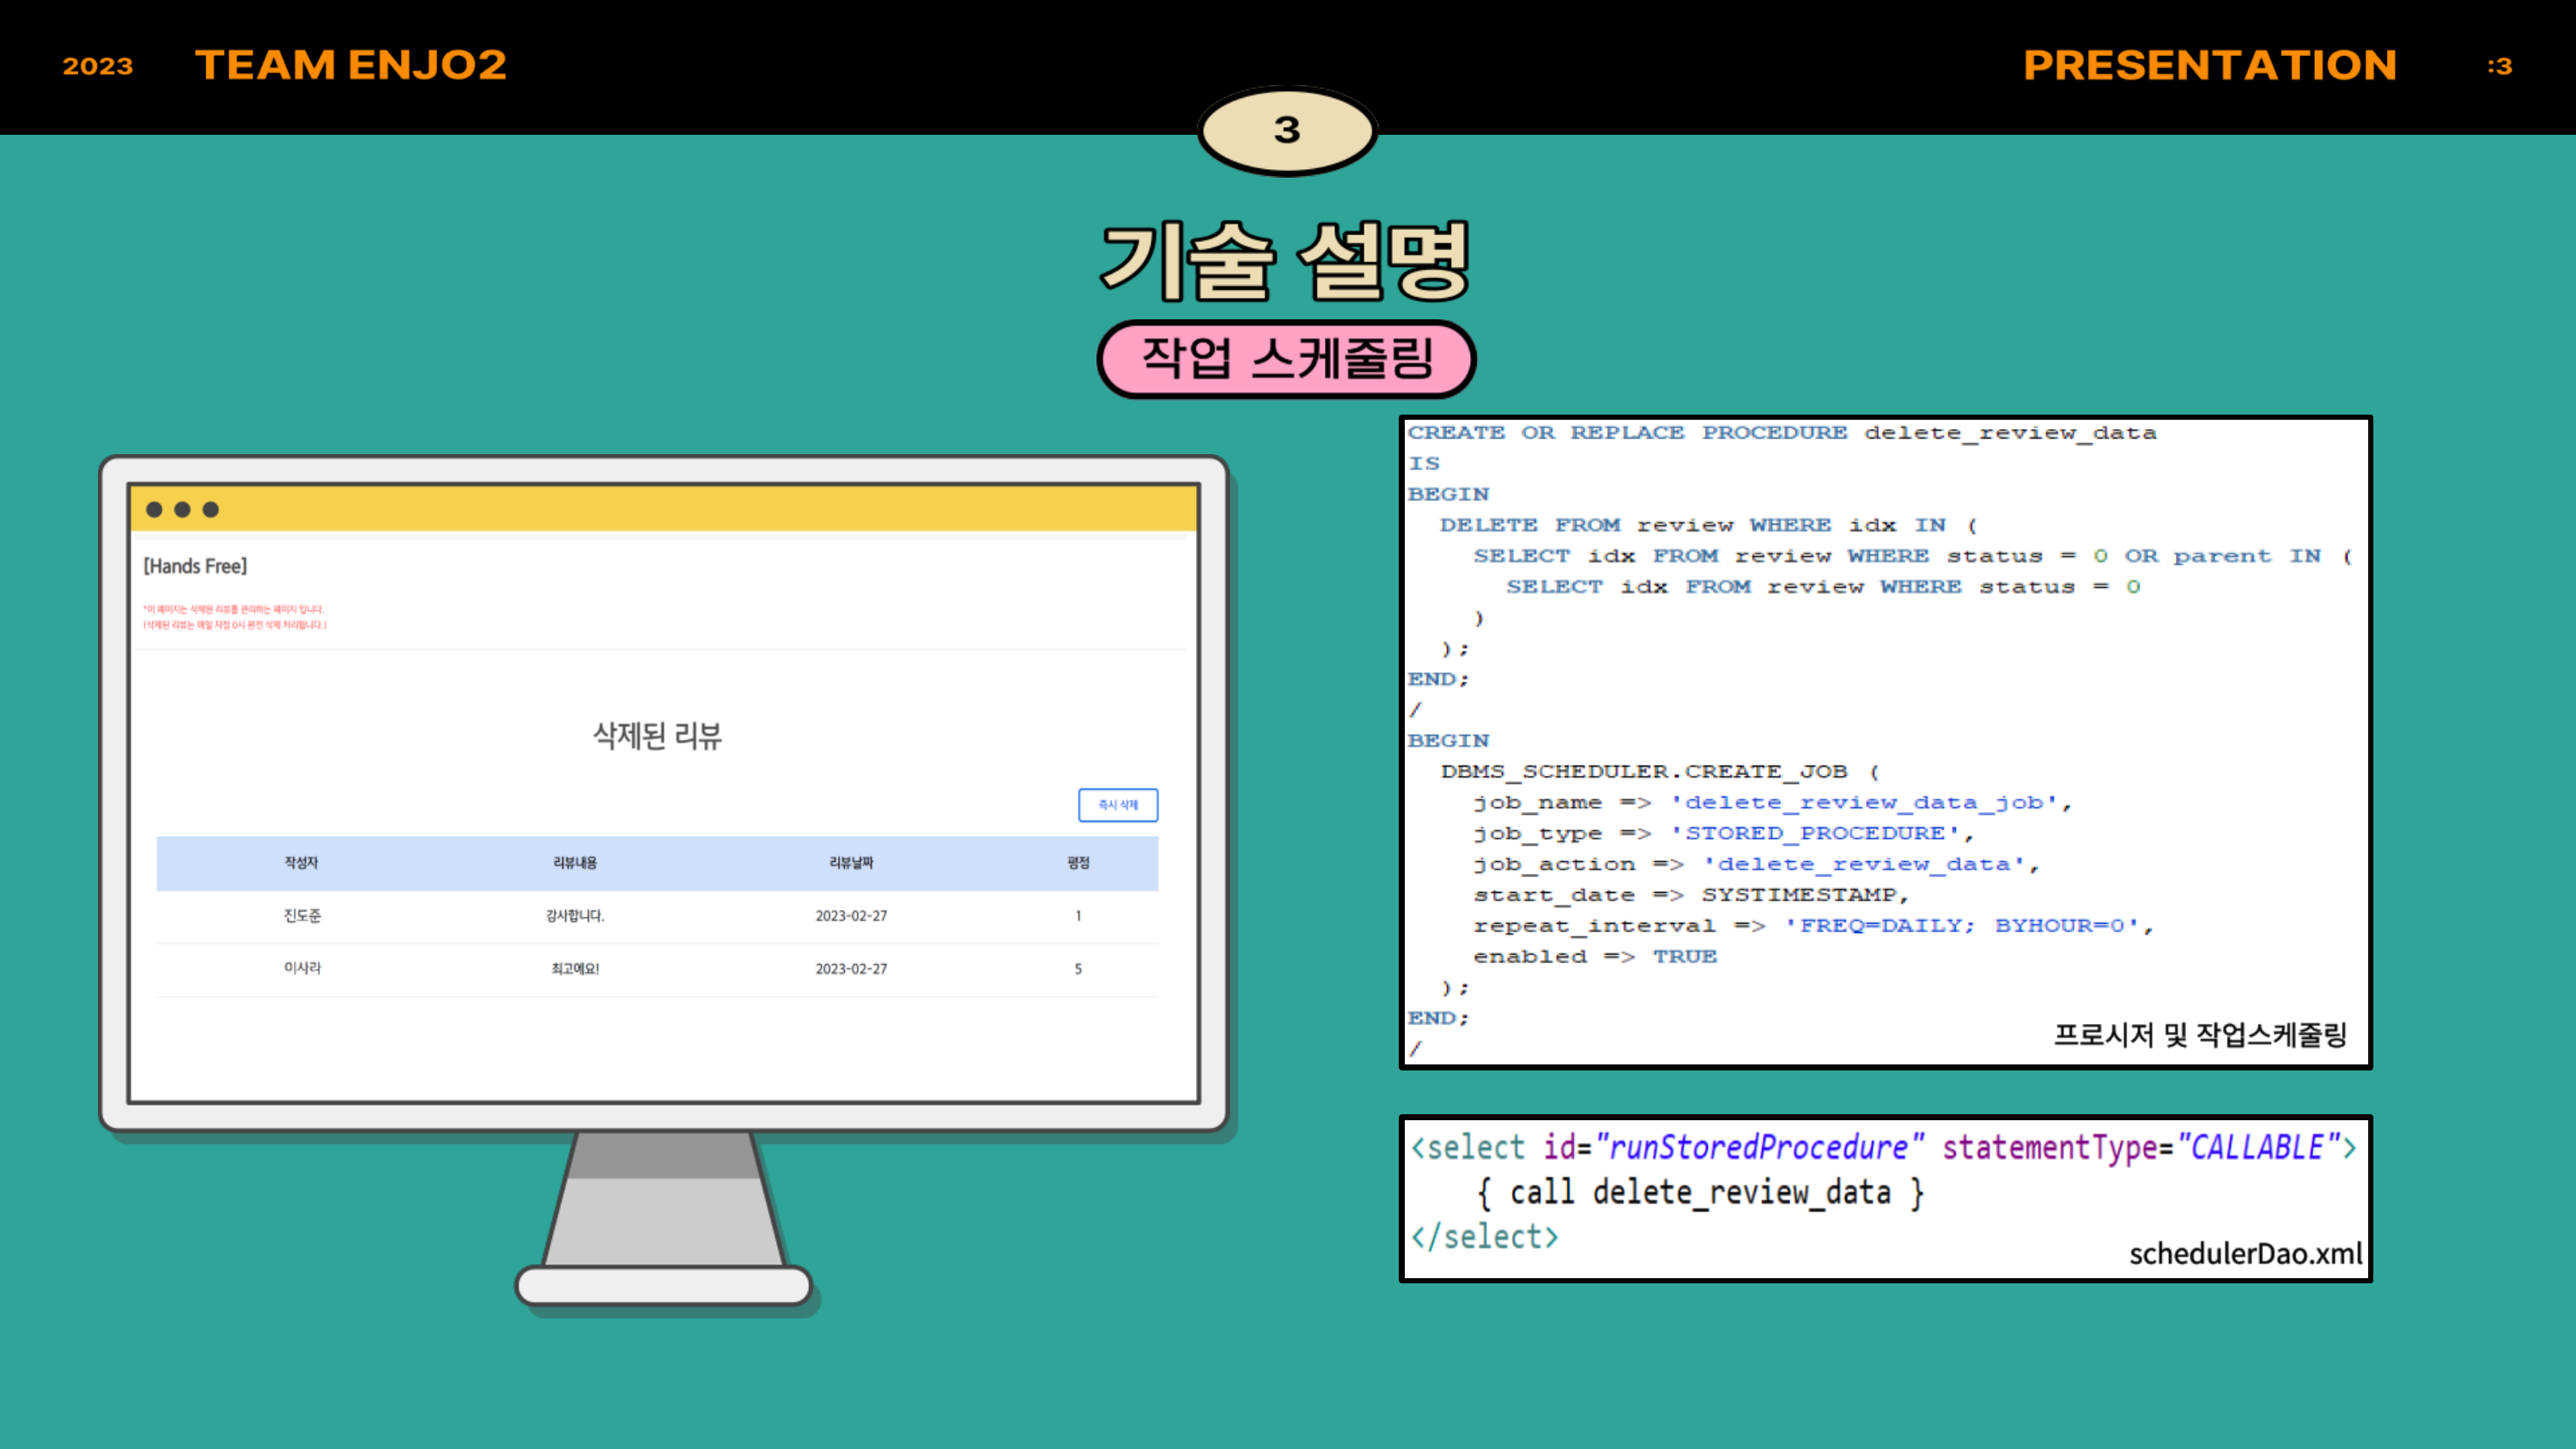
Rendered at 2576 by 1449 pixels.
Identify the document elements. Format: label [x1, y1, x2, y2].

text_box [0, 0, 2576, 135]
text_box [1404, 419, 2368, 1065]
picture [1856, 32, 2407, 100]
text_box [134, 534, 1186, 1027]
text_box [98, 454, 1238, 1319]
picture [58, 47, 151, 87]
picture [2439, 47, 2527, 87]
text_box [1197, 85, 1379, 179]
picture [187, 32, 529, 115]
picture [2125, 1228, 2380, 1277]
picture [2009, 1011, 2361, 1062]
picture [627, 169, 1582, 401]
picture [1267, 100, 1321, 163]
text_box [1404, 1119, 2368, 1278]
